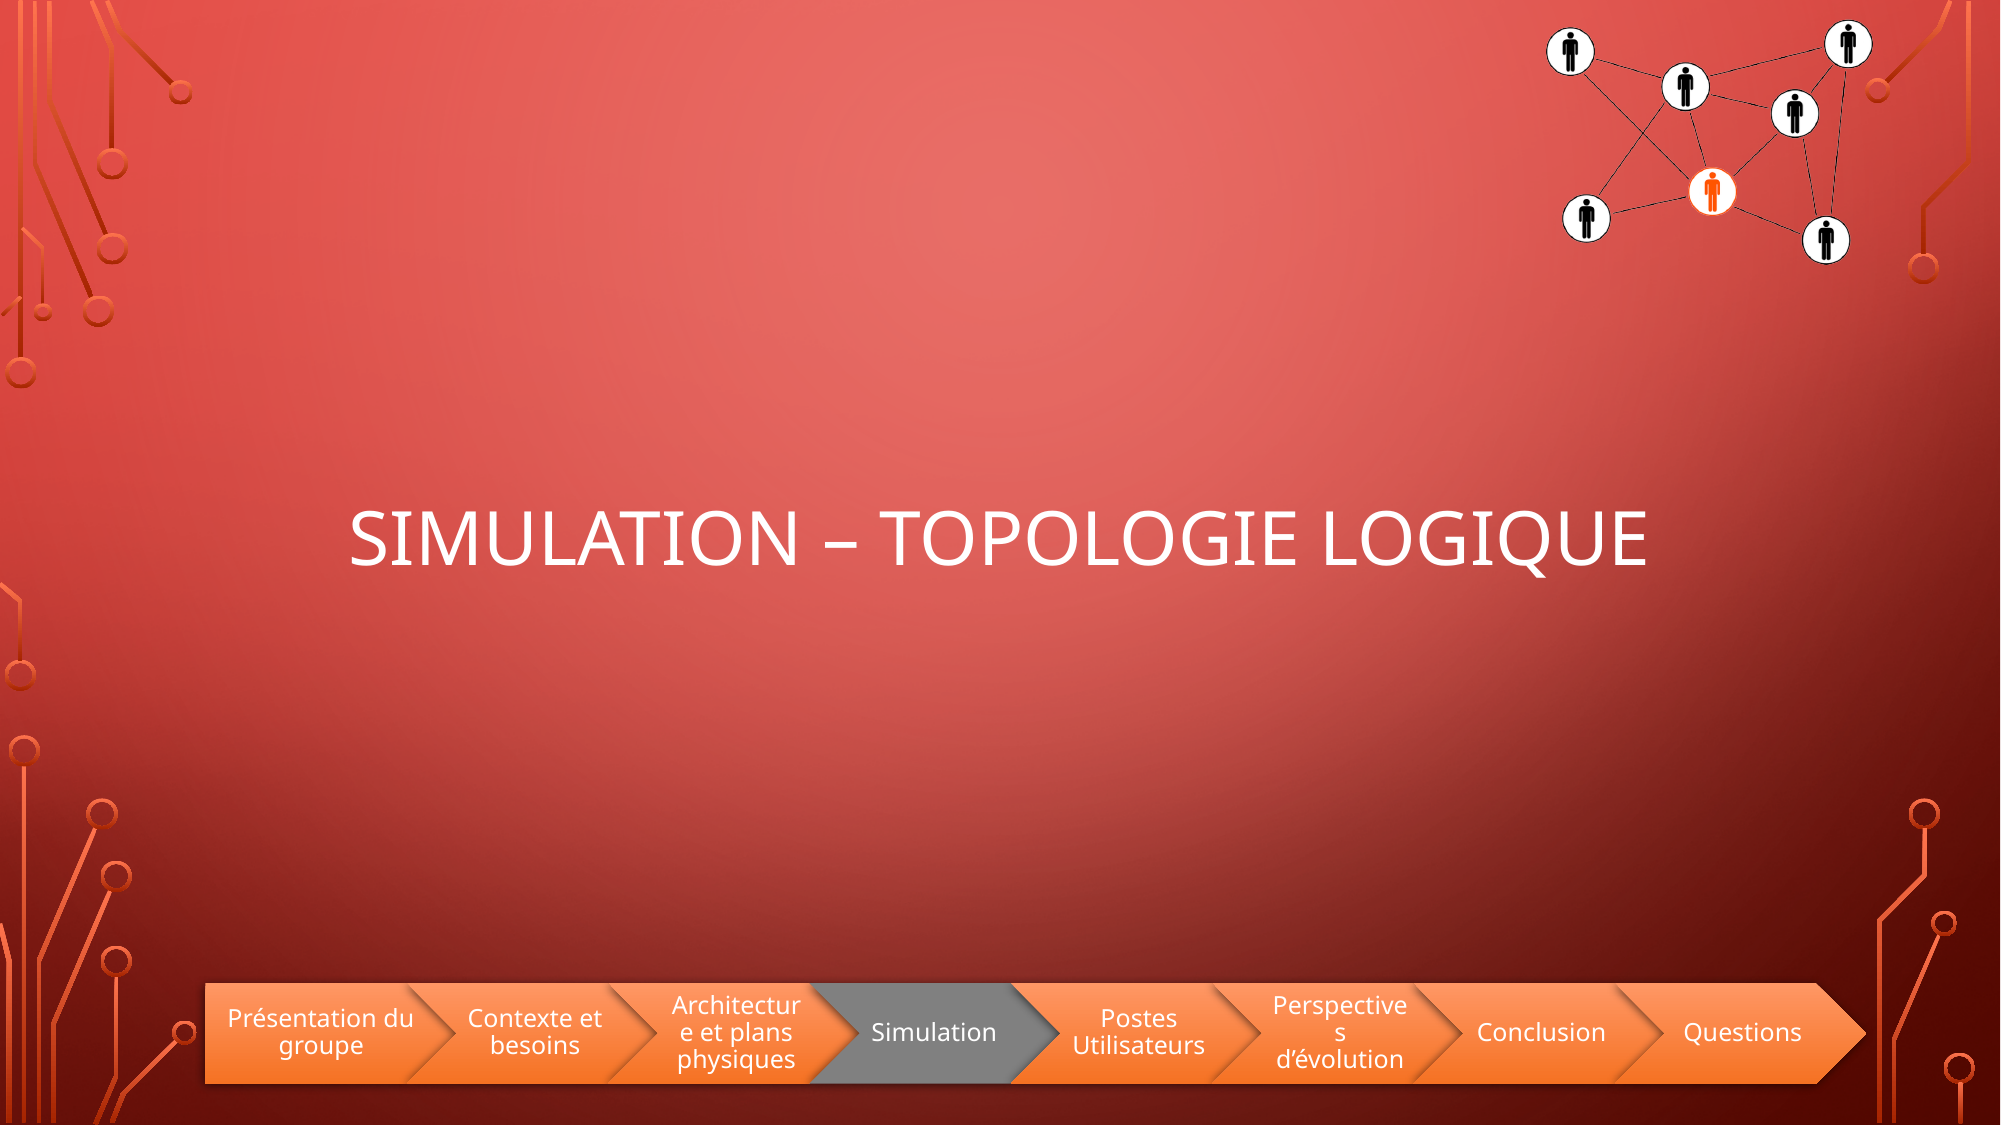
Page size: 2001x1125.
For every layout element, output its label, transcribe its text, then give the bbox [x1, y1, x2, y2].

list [204, 912, 1868, 1125]
picture [1530, 0, 1884, 284]
title SIMULation – TOPOLOGIE LOGIQUE [187, 484, 1813, 599]
